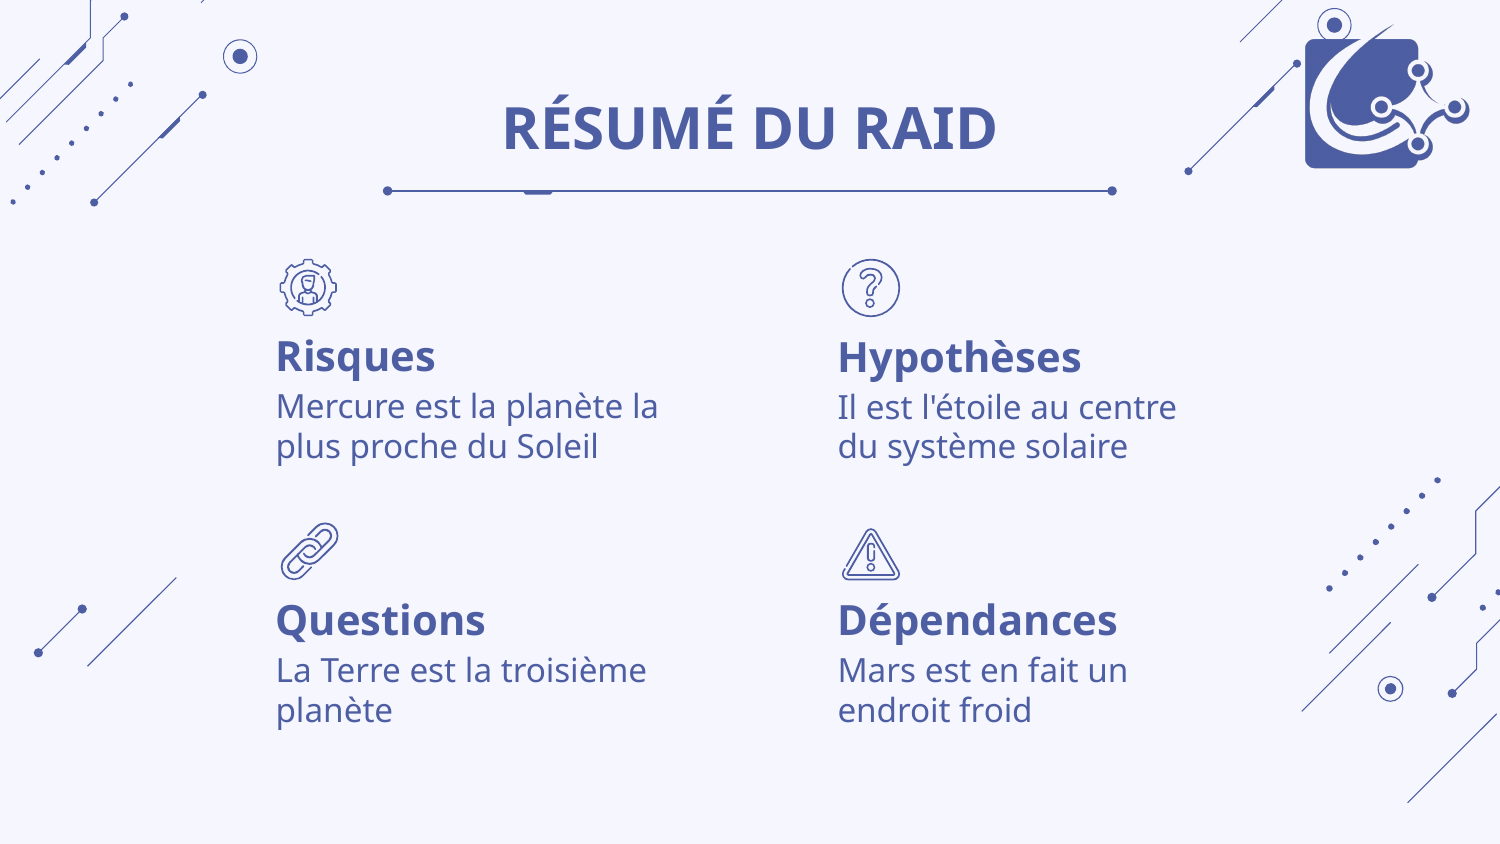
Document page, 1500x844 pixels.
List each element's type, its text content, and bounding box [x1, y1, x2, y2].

title RÉSUMÉ DU RAID [128, 91, 1372, 186]
subtitle Dépendances [822, 594, 1240, 650]
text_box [1184, 0, 1352, 176]
subtitle Mars est en fait un endroit froid [822, 650, 1240, 736]
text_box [279, 522, 341, 581]
subtitle Risques [260, 329, 678, 386]
subtitle Questions [260, 594, 678, 650]
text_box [841, 527, 901, 581]
subtitle Il est l'étoile au centre du système solaire [822, 386, 1240, 472]
picture [1352, 6, 1489, 182]
subtitle Hypothèses [822, 330, 1240, 386]
subtitle La Terre est la troisième planète [260, 650, 678, 736]
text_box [279, 258, 338, 317]
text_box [382, 175, 1118, 208]
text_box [841, 258, 901, 318]
subtitle Mercure est la planète la plus proche du Soleil [260, 386, 678, 471]
